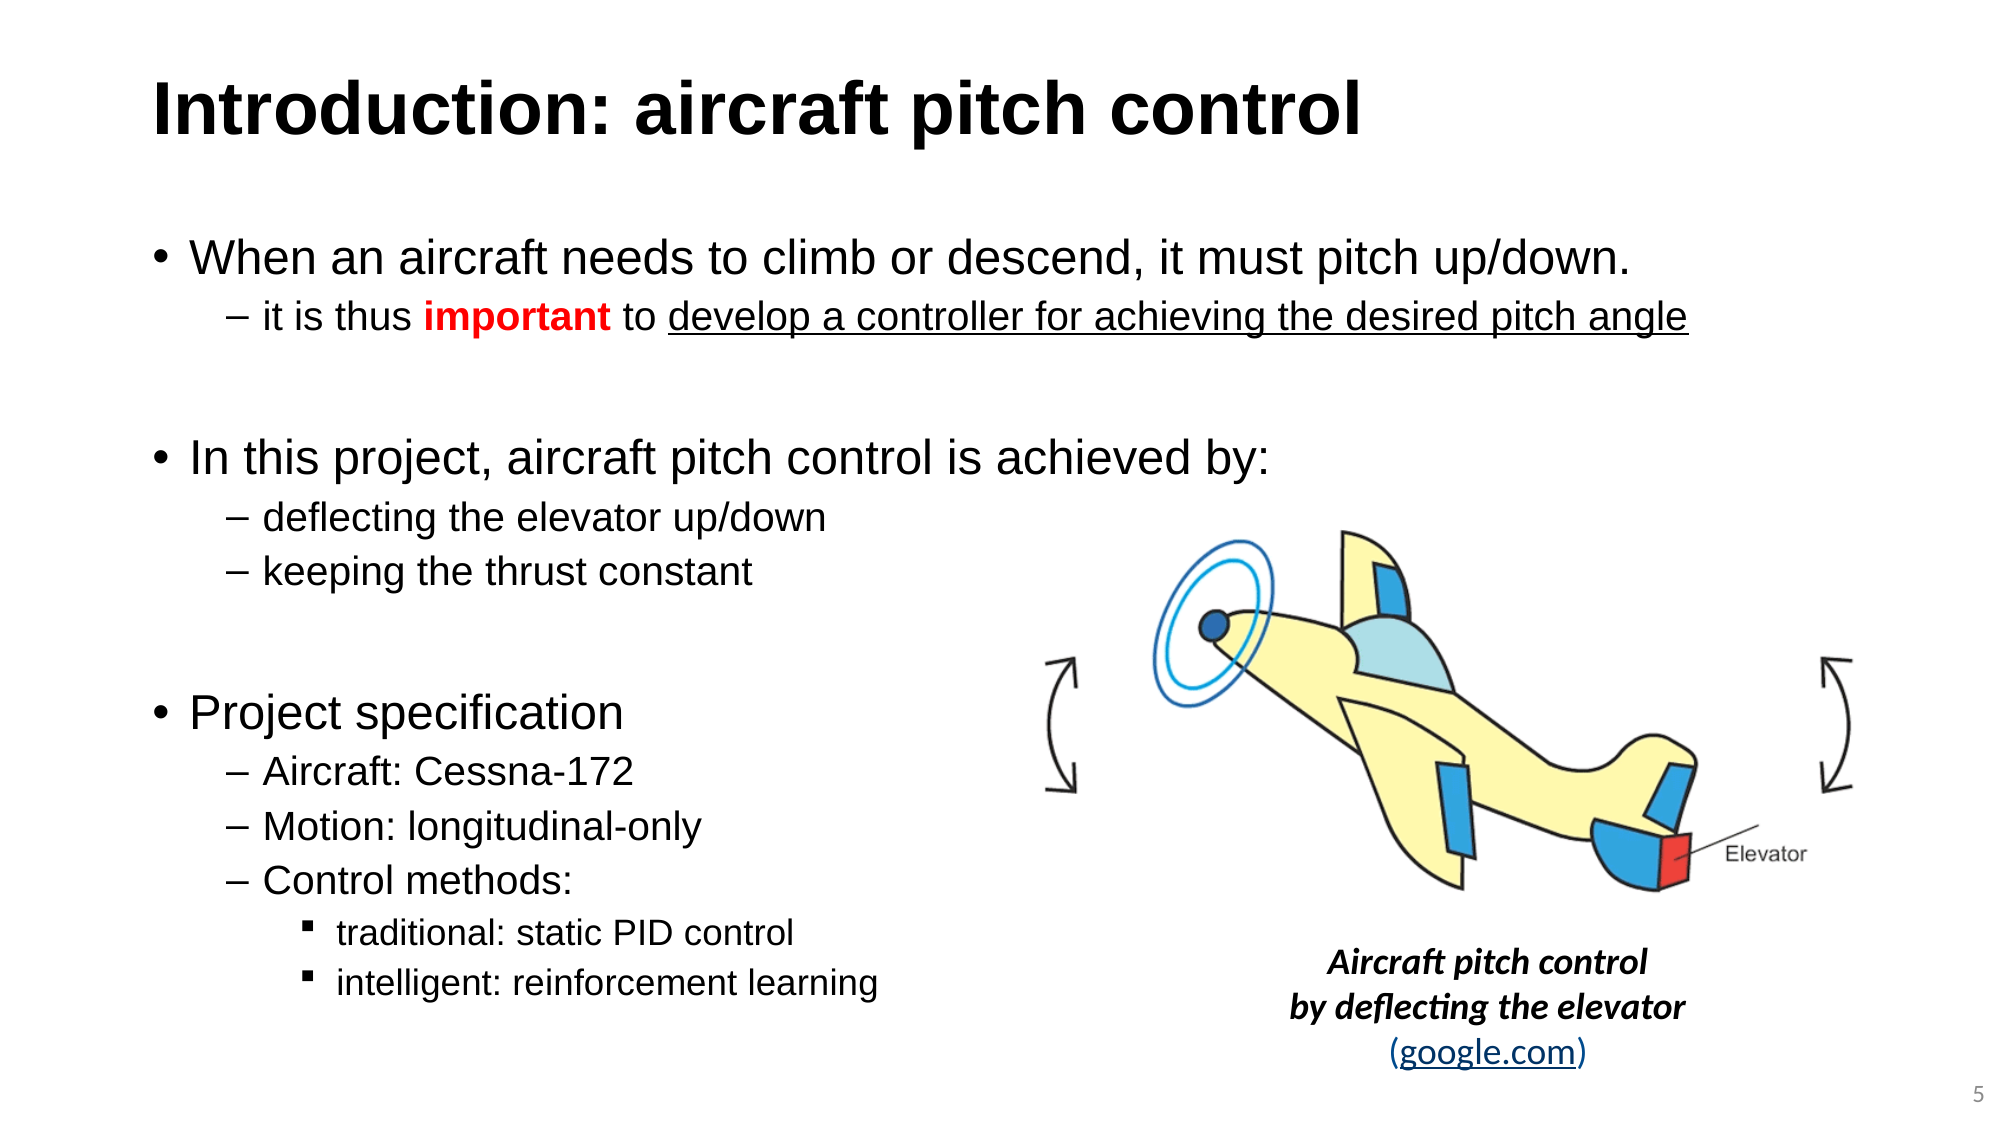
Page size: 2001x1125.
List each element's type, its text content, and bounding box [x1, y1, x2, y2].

text_box Aircraft pitch control by deflecting the elevator (google.com) [1113, 930, 1863, 1080]
title Introduction: aircraft pitch control [137, 59, 1863, 160]
list When an aircraft needs to climb or descend, it must pitch up/down. it is thus important to develop a controller for achieving the desired pitch angle In this project, aircraft pitch control is achieved by: deflecting the elevator up/down keeping the thrust constant Project specification Aircraft: Cessna-172 Motion: longitudinal-only Control methods: traditional: static PID control intelligent: reinforcement learning [137, 224, 1863, 1017]
picture [1036, 516, 1863, 930]
slide_number 5 [1550, 1062, 2000, 1123]
